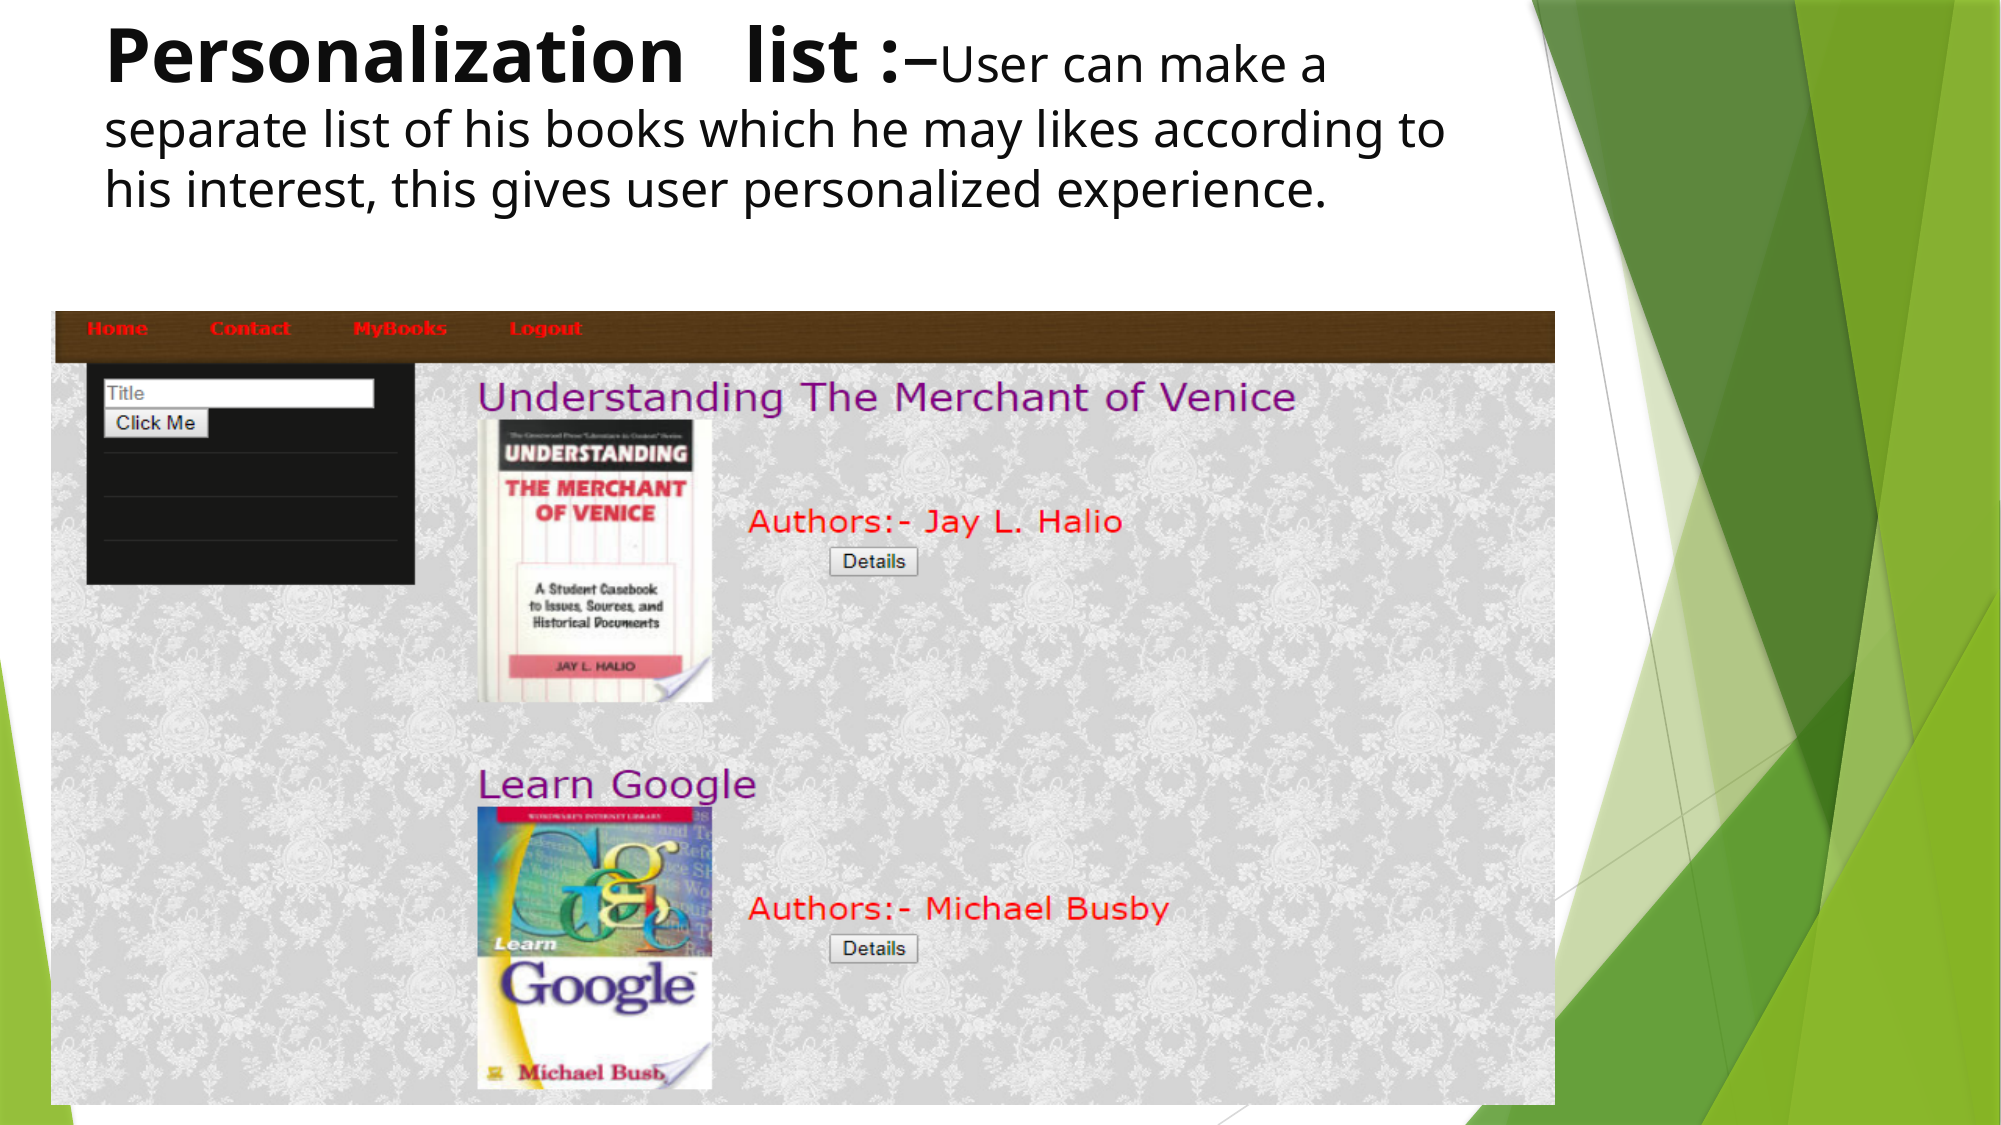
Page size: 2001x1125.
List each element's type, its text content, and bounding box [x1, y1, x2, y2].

picture [50, 311, 1556, 1105]
title Personalization list :–User can make a separate list of his books which he may likes according to his interest, this gives user personalized experience. [89, 0, 1500, 311]
